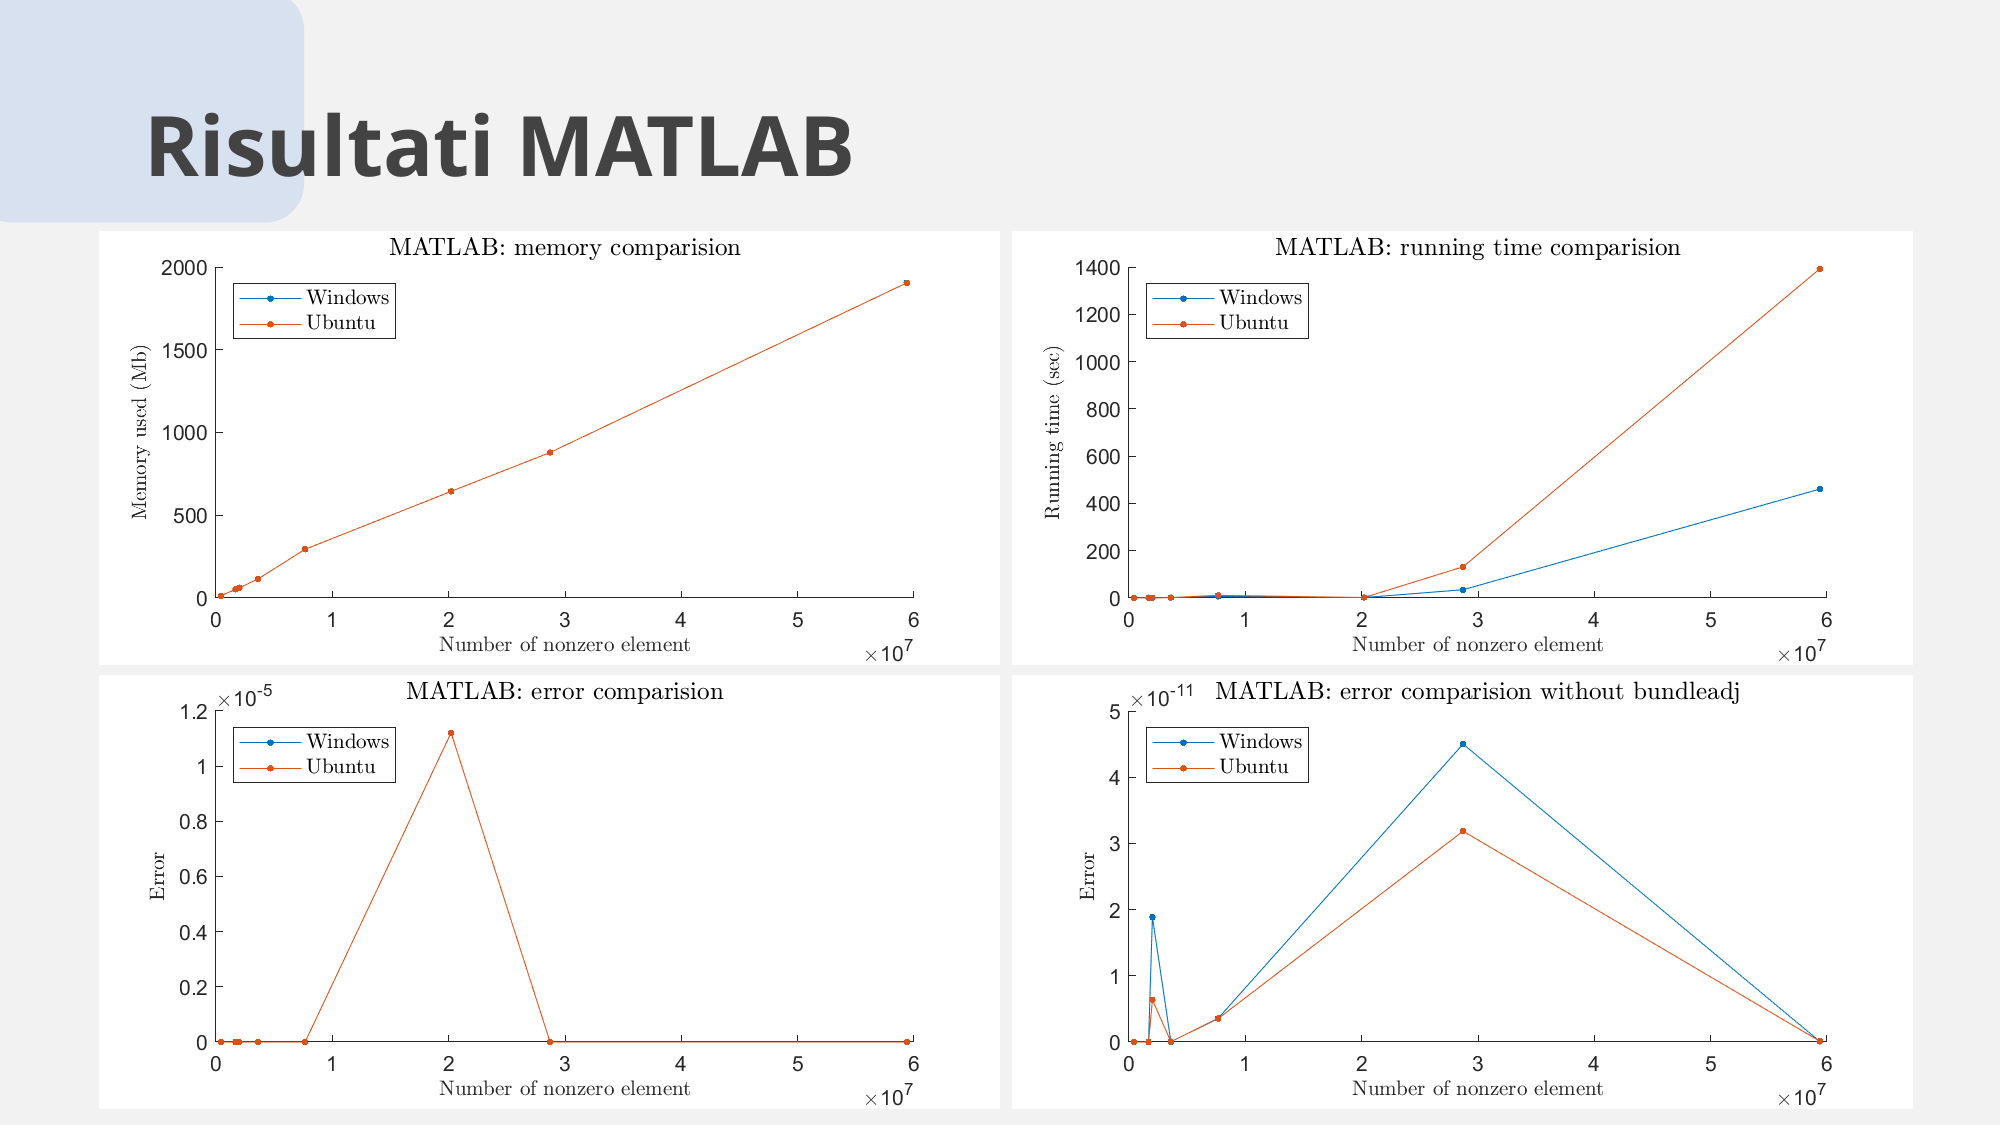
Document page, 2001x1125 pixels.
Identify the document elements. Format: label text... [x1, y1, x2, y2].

picture [99, 231, 1001, 666]
picture [1012, 675, 1913, 1109]
picture [1012, 231, 1913, 666]
picture [99, 675, 1001, 1109]
title Risultati MATLAB [130, 77, 889, 230]
